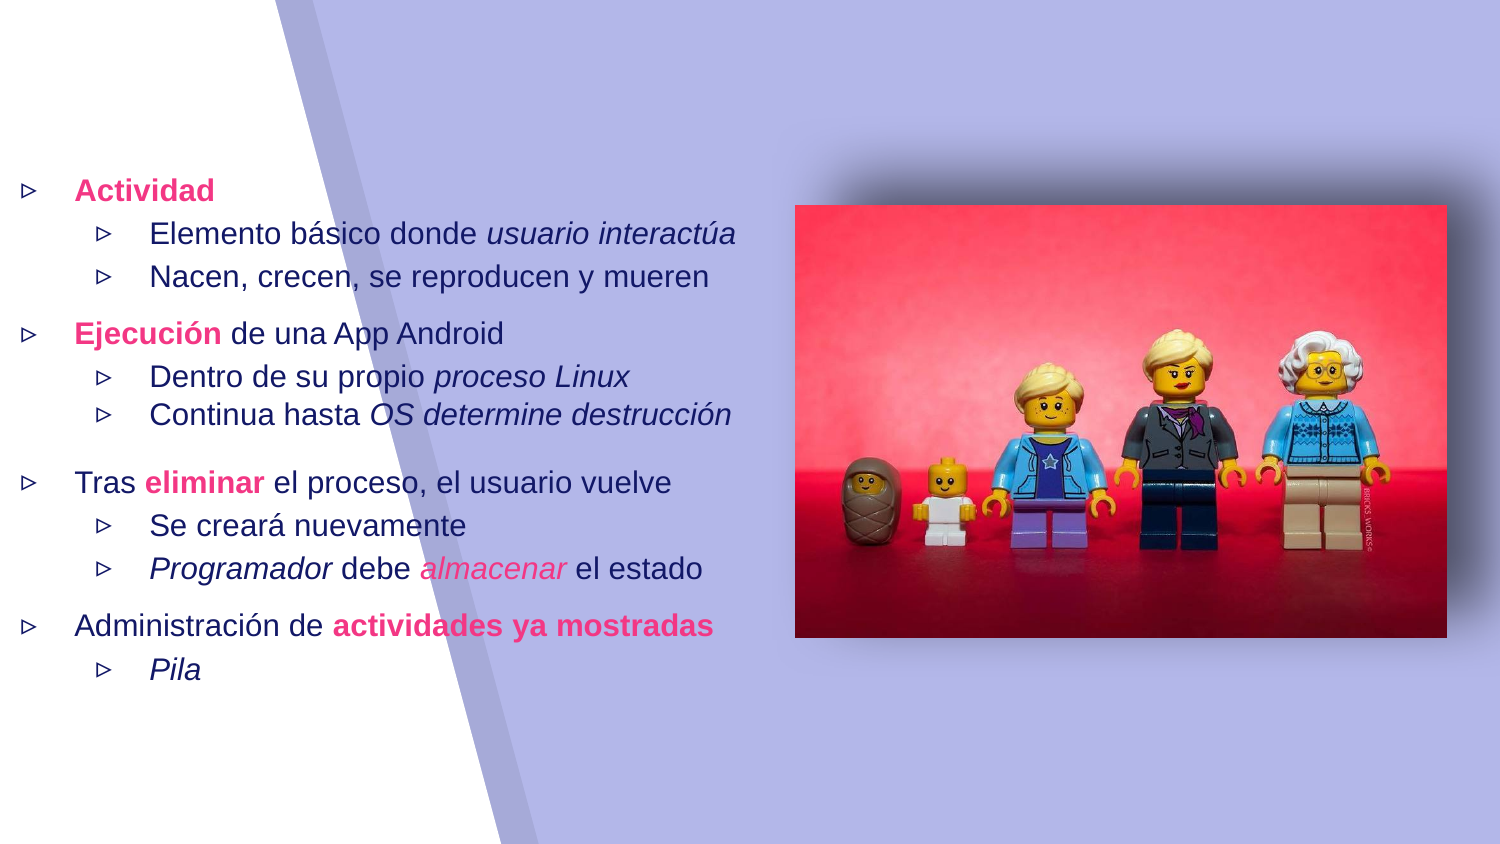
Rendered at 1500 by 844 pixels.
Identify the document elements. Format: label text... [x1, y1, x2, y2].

list Actividad Elemento básico donde usuario interactúa Nacen, crecen, se reproducen y mueren Ejecución de una App Android Dentro de su propio proceso Linux Continua hasta OS determine destrucción Tras eliminar el proceso, el usuario vuelve Se creará nuevamente Programador debe almacenar el estado Administración de actividades ya mostradas Pila [0, 149, 994, 695]
picture [795, 205, 1448, 639]
